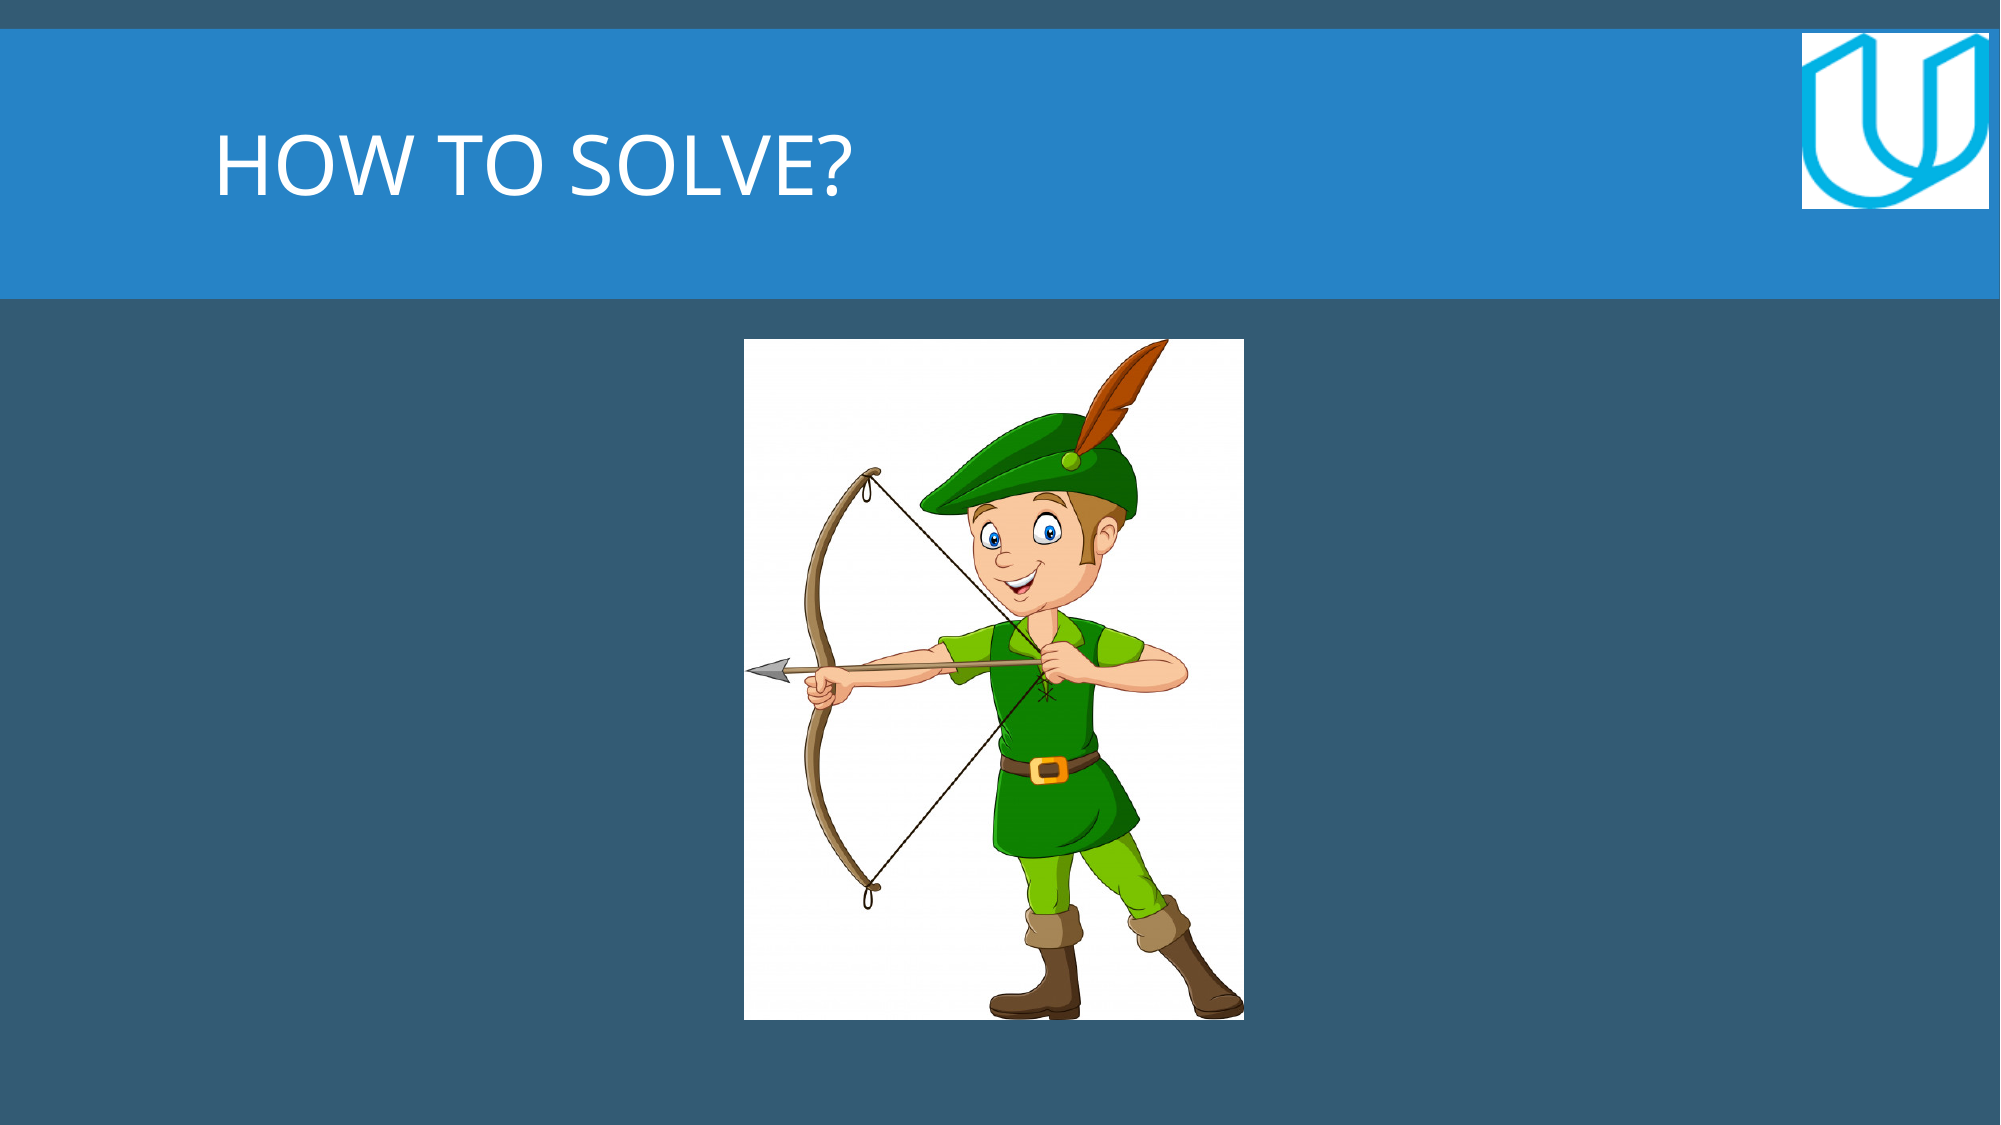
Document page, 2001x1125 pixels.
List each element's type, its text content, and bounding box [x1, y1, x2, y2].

picture [1876, 124, 1989, 209]
title How to solve? [197, 46, 1803, 295]
picture [1816, 47, 1912, 197]
picture [1802, 33, 1989, 167]
picture [744, 339, 1244, 1021]
picture [1933, 47, 1974, 167]
picture [1803, 159, 1866, 209]
